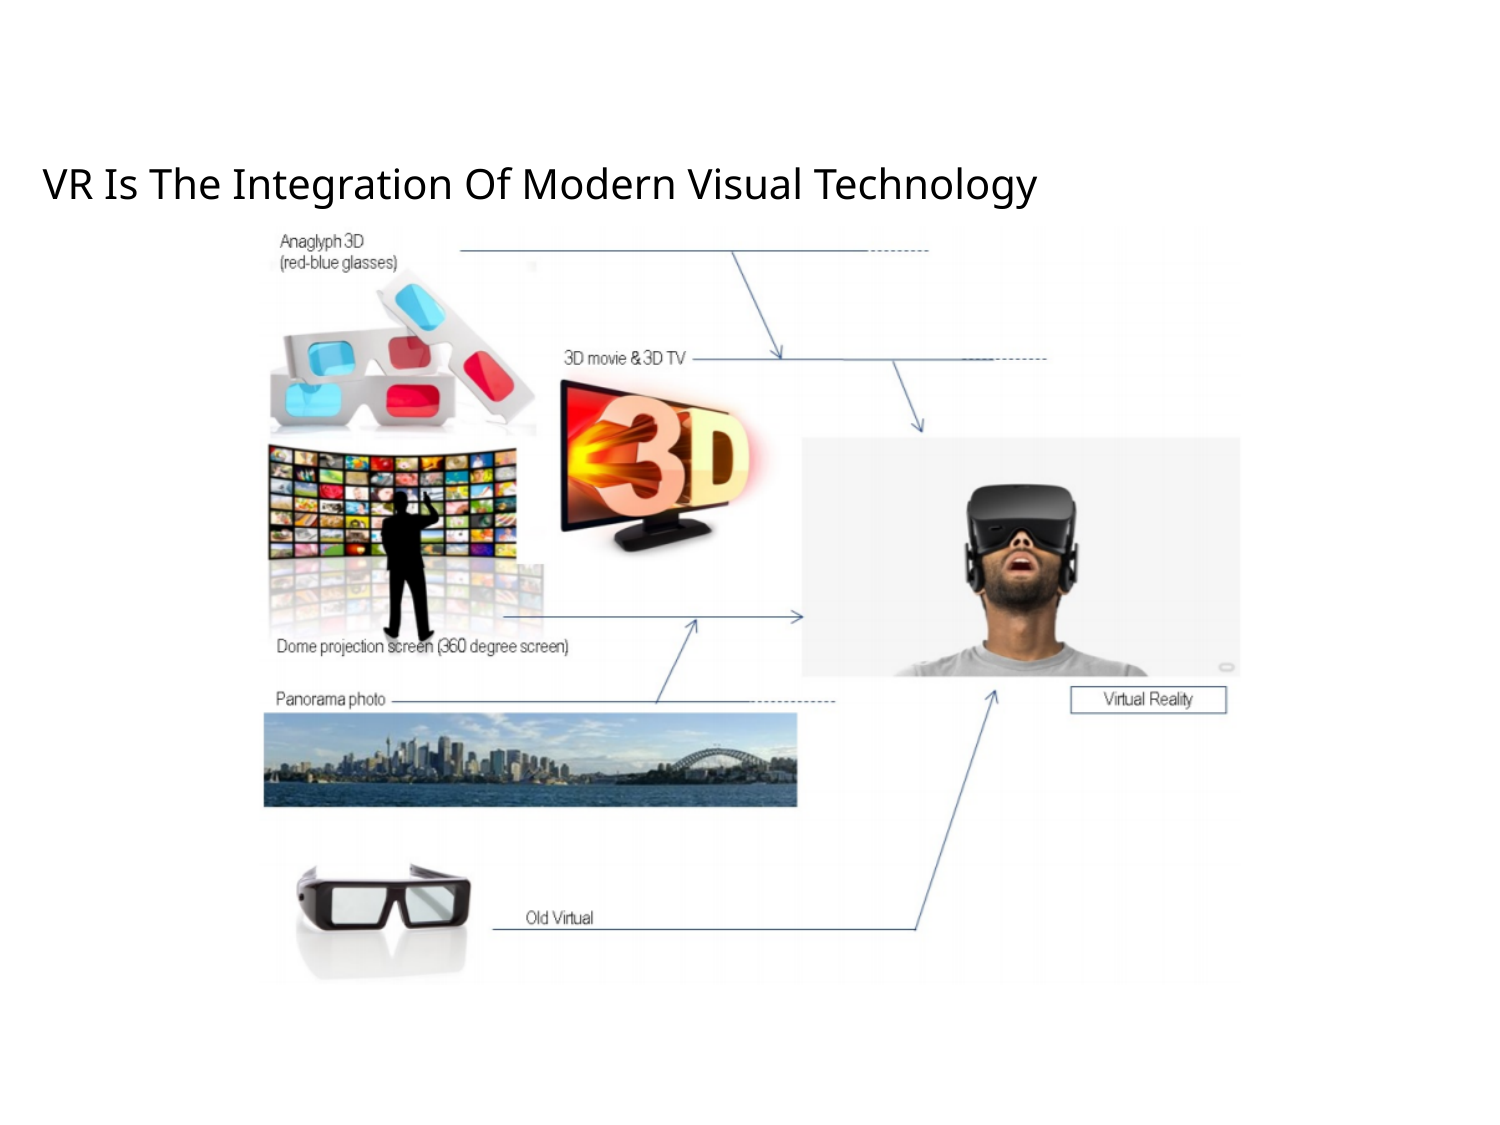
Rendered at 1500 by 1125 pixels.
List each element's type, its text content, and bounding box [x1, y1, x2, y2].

picture [229, 218, 1245, 985]
text_box VR Is The Integration Of Modern Visual Technology [27, 160, 1409, 228]
